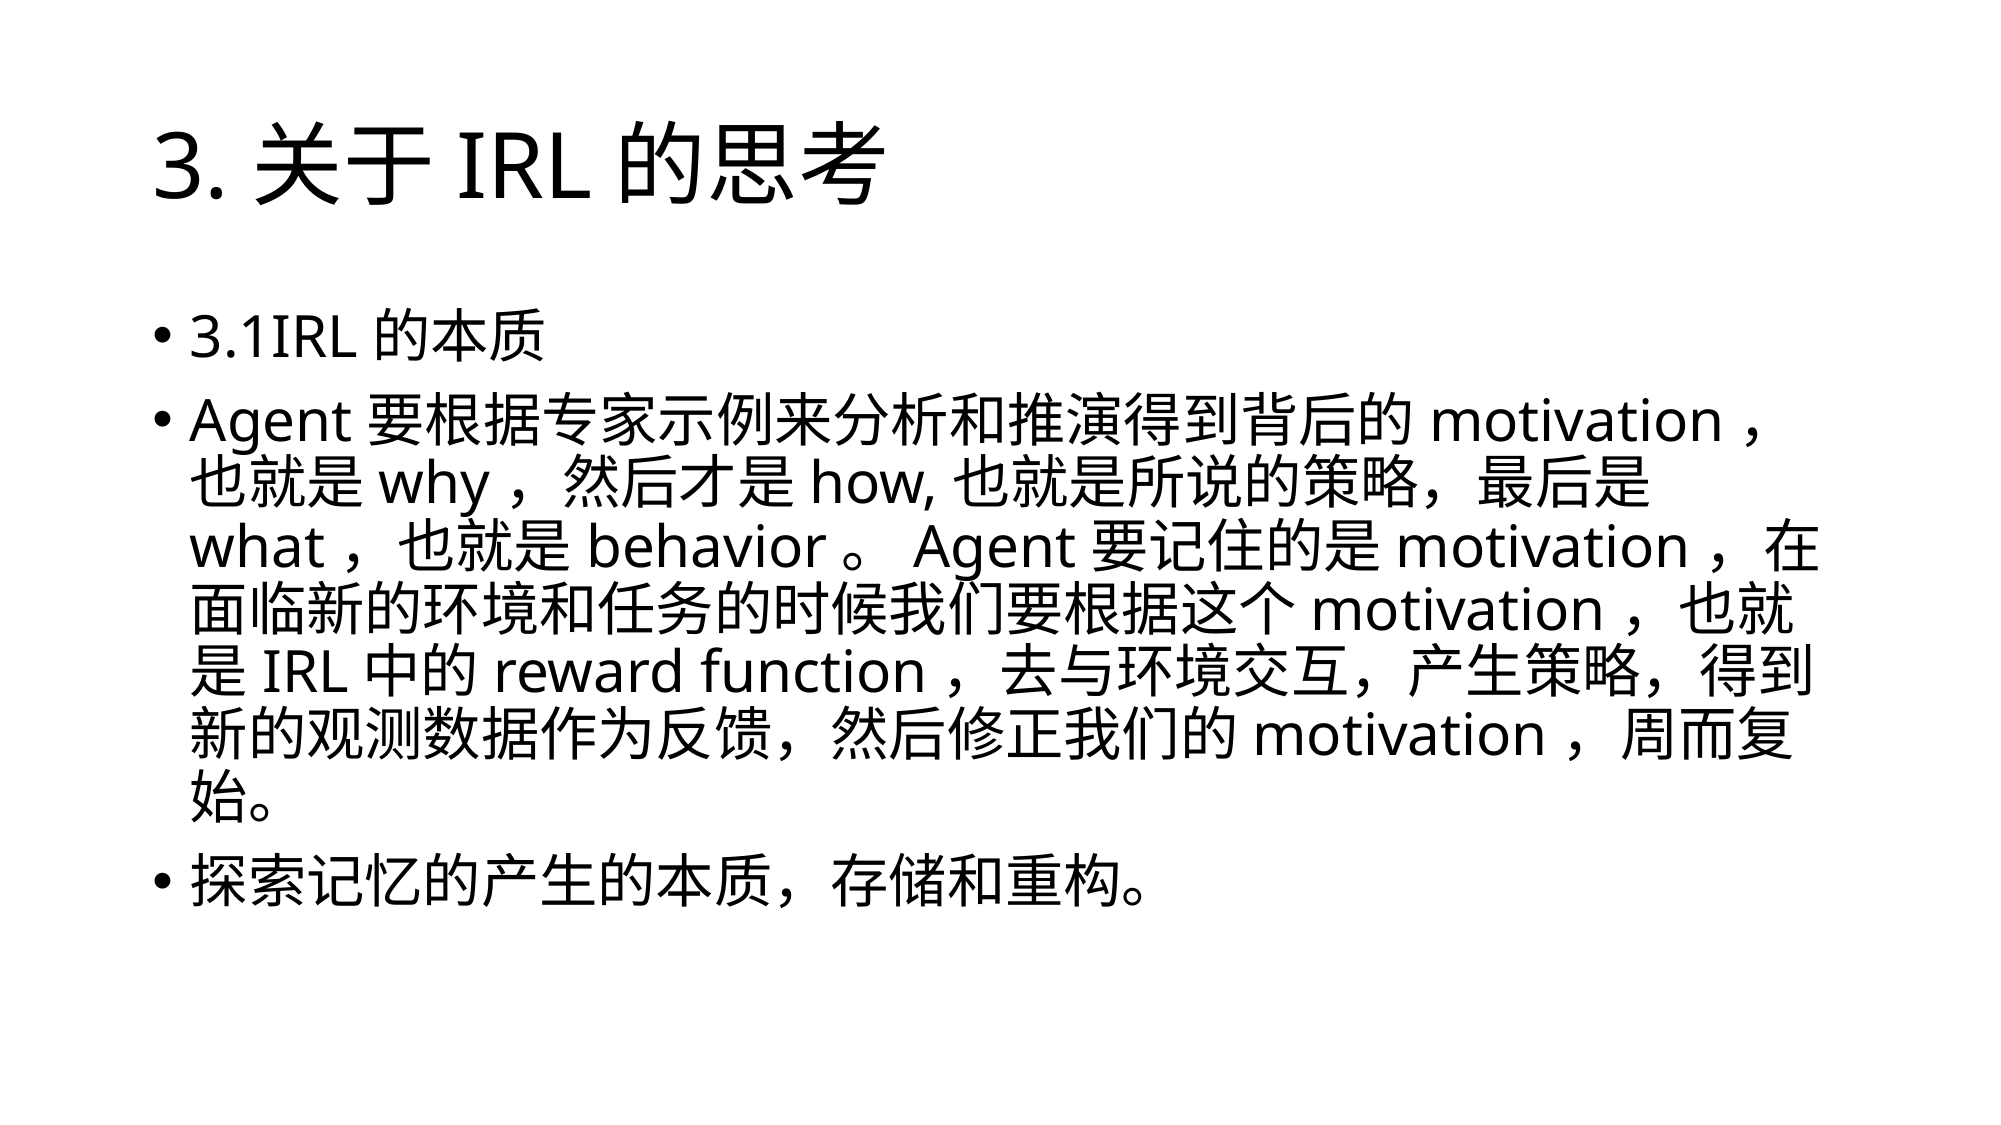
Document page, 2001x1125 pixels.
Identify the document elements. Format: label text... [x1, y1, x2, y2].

title 3.关于IRL的思考 [137, 59, 1863, 278]
list 3.1IRL的本质 Agent要根据专家示例来分析和推演得到背后的motivation，也就是why，然后才是how,也就是所说的策略，最后是what，也就是behavior。Agent要记住的是motivation，在面临新的环境和任务的时候我们要根据这个motivation，也就是IRL中的reward function，去与环境交互，产生策略，得到新的观测数据作为反馈，然后修正我们的motivation，周而复始。 探索记忆的产生的本质，存储和重构。 [137, 299, 1863, 1014]
